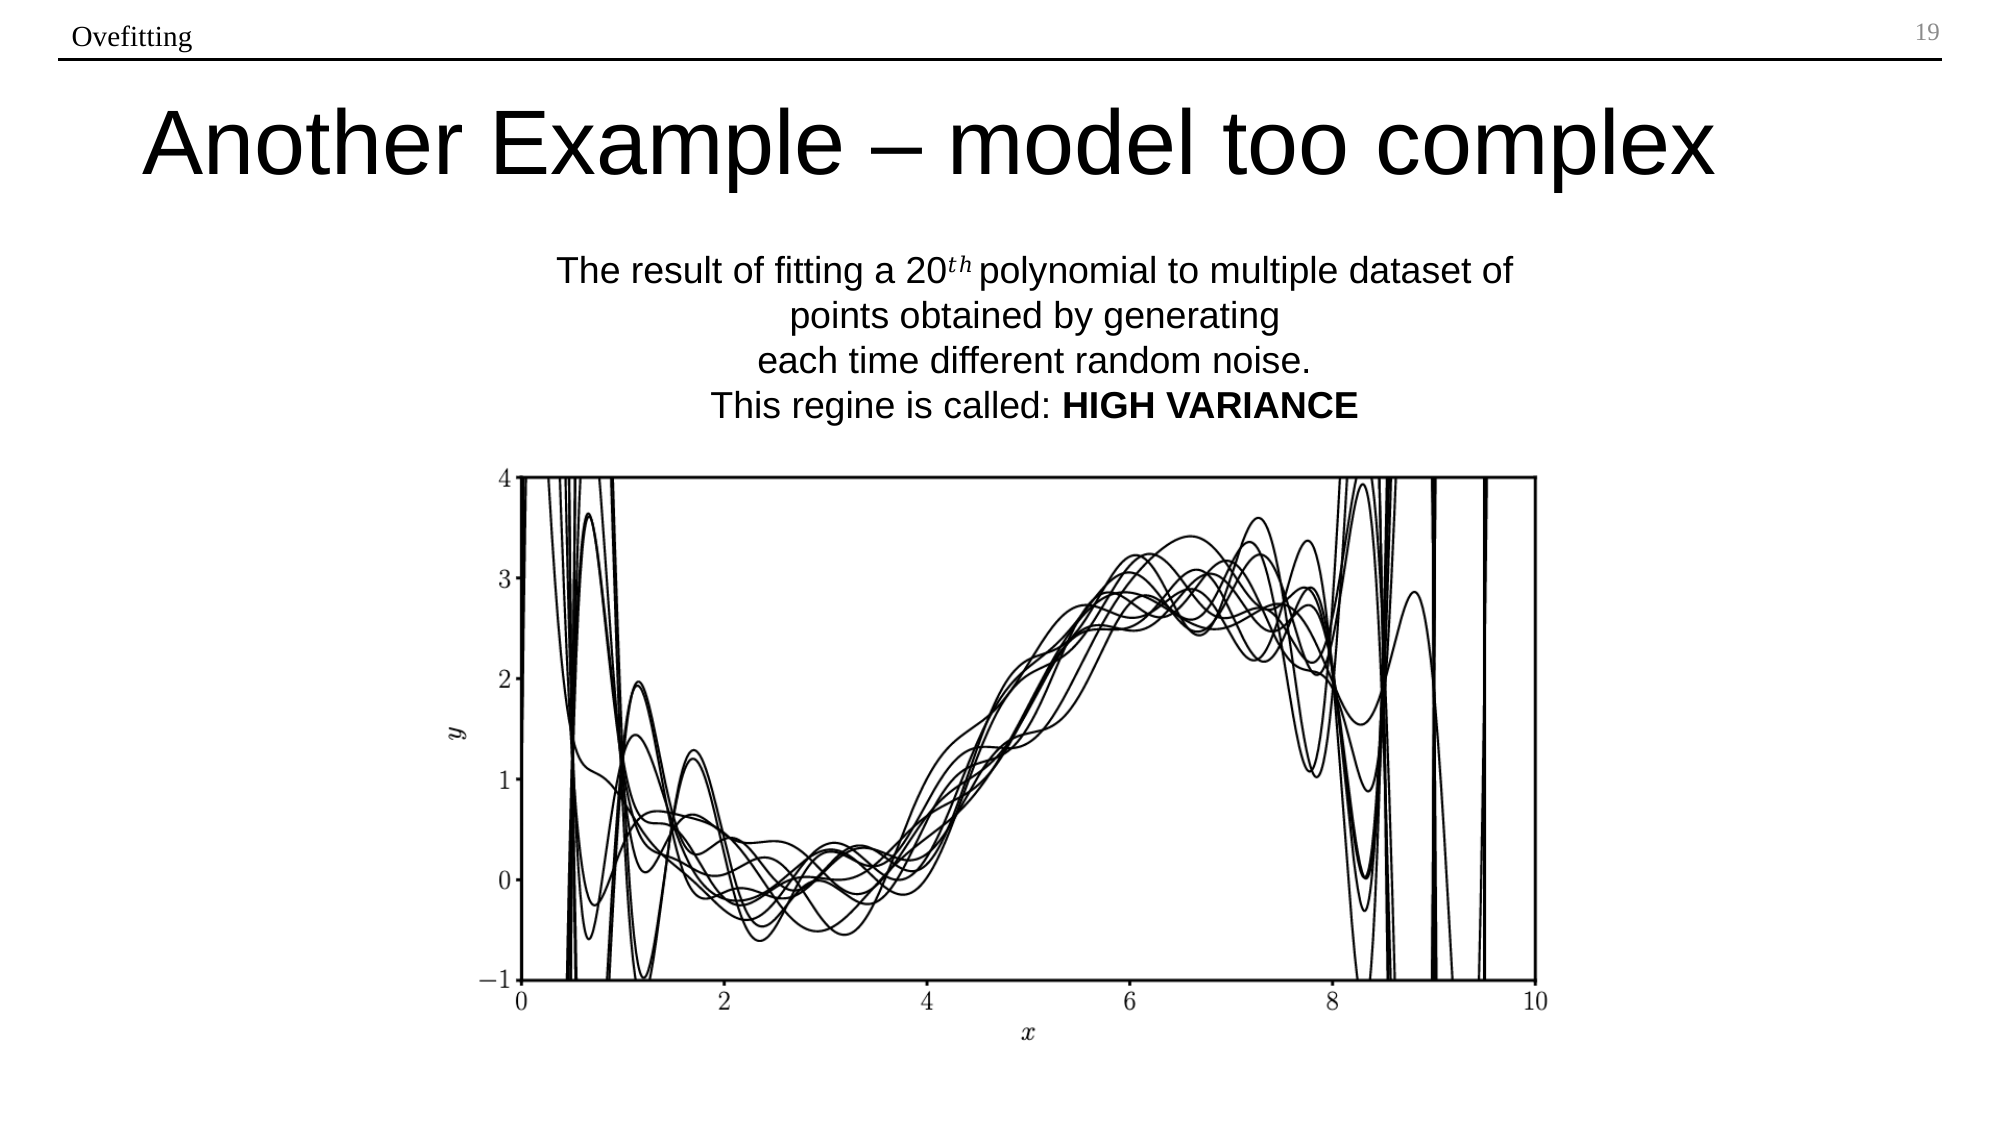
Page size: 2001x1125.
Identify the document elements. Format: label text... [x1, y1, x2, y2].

title Another Example – model too complex [127, 36, 1853, 254]
text_box Ovefitting [56, 9, 696, 60]
text_box The result of fitting a 20𝑡ℎ polynomial to multiple dataset of points obtained by generating each time different random noise. This regine is called: HIGH VARIANCE [534, 238, 1535, 420]
picture [396, 420, 1604, 1069]
